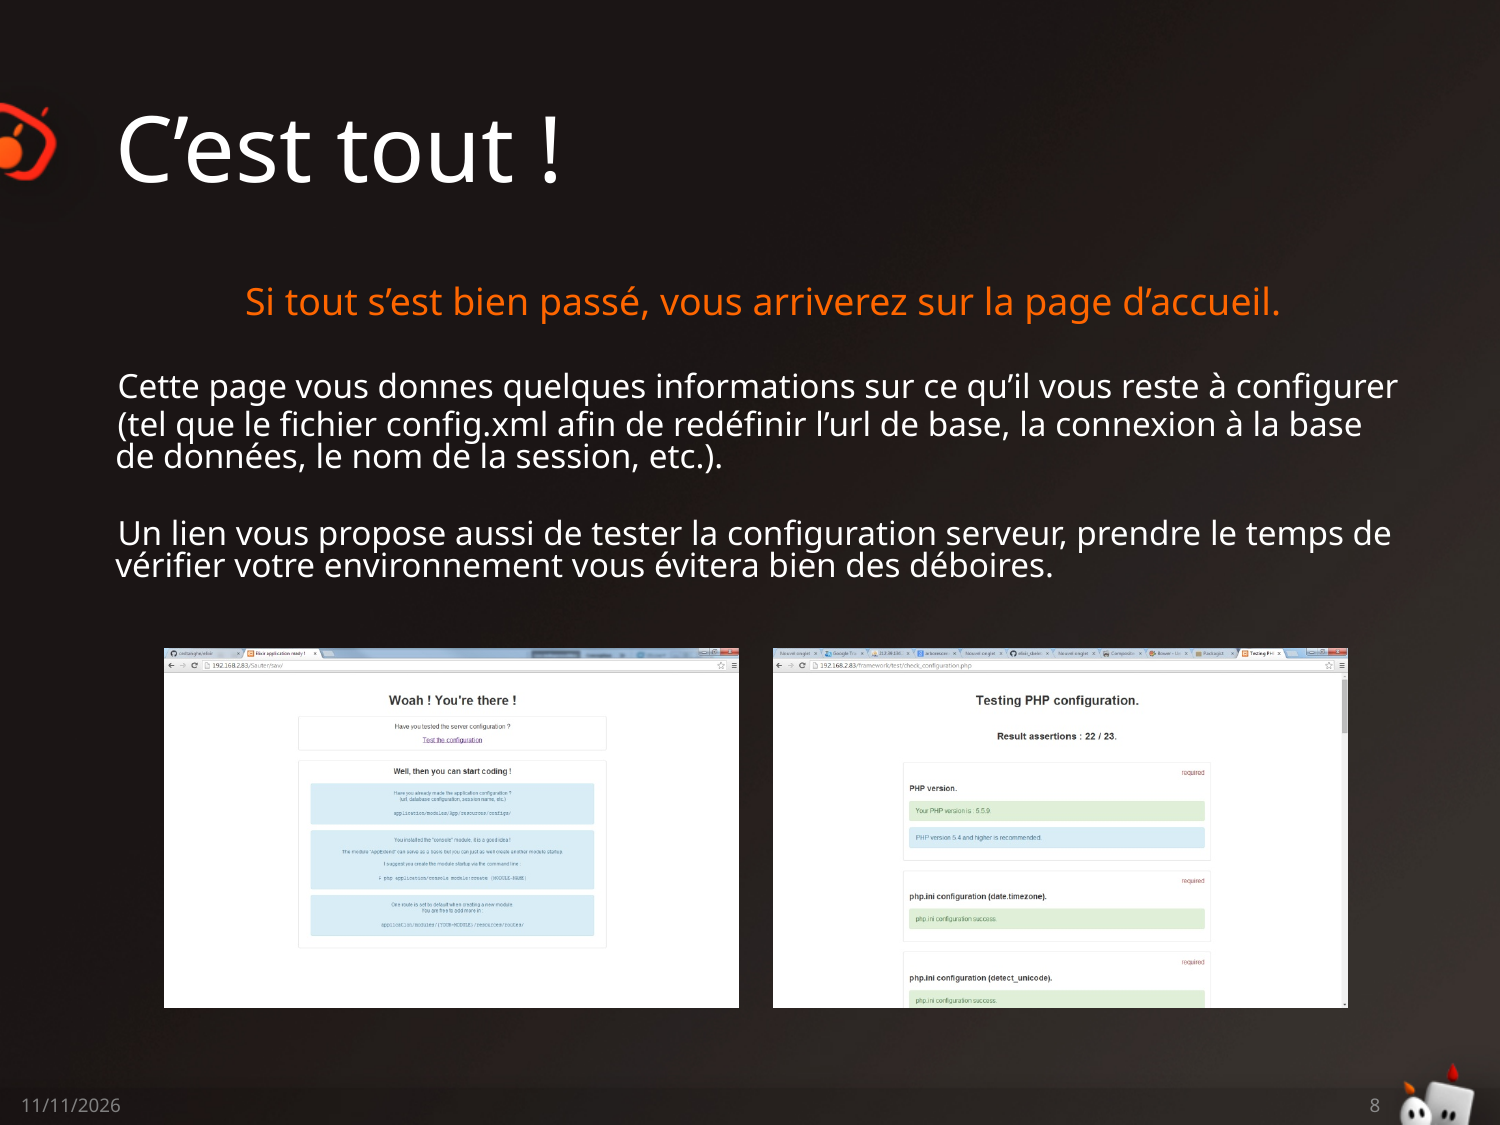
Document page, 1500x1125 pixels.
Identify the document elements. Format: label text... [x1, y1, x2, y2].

slide_number 8 [1045, 1076, 1396, 1125]
text_box Si tout s’est bien passé, vous arriverez sur la page d’accueil. Cette page vous donnes quelques informations sur ce qu’il vous reste à configurer (tel que le fichier config.xml afin de redéfinir l’url de base, la connexion à la base de données, le nom de la session, etc.). Un lien vous propose aussi de tester la configuration serveur, prendre le temps de vérifier votre environnement vous évitera bien des déboires. [100, 278, 1425, 1005]
title C’est tout ! [100, 52, 1402, 240]
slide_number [5, 1076, 138, 1125]
picture [0, 0, 1500, 1125]
